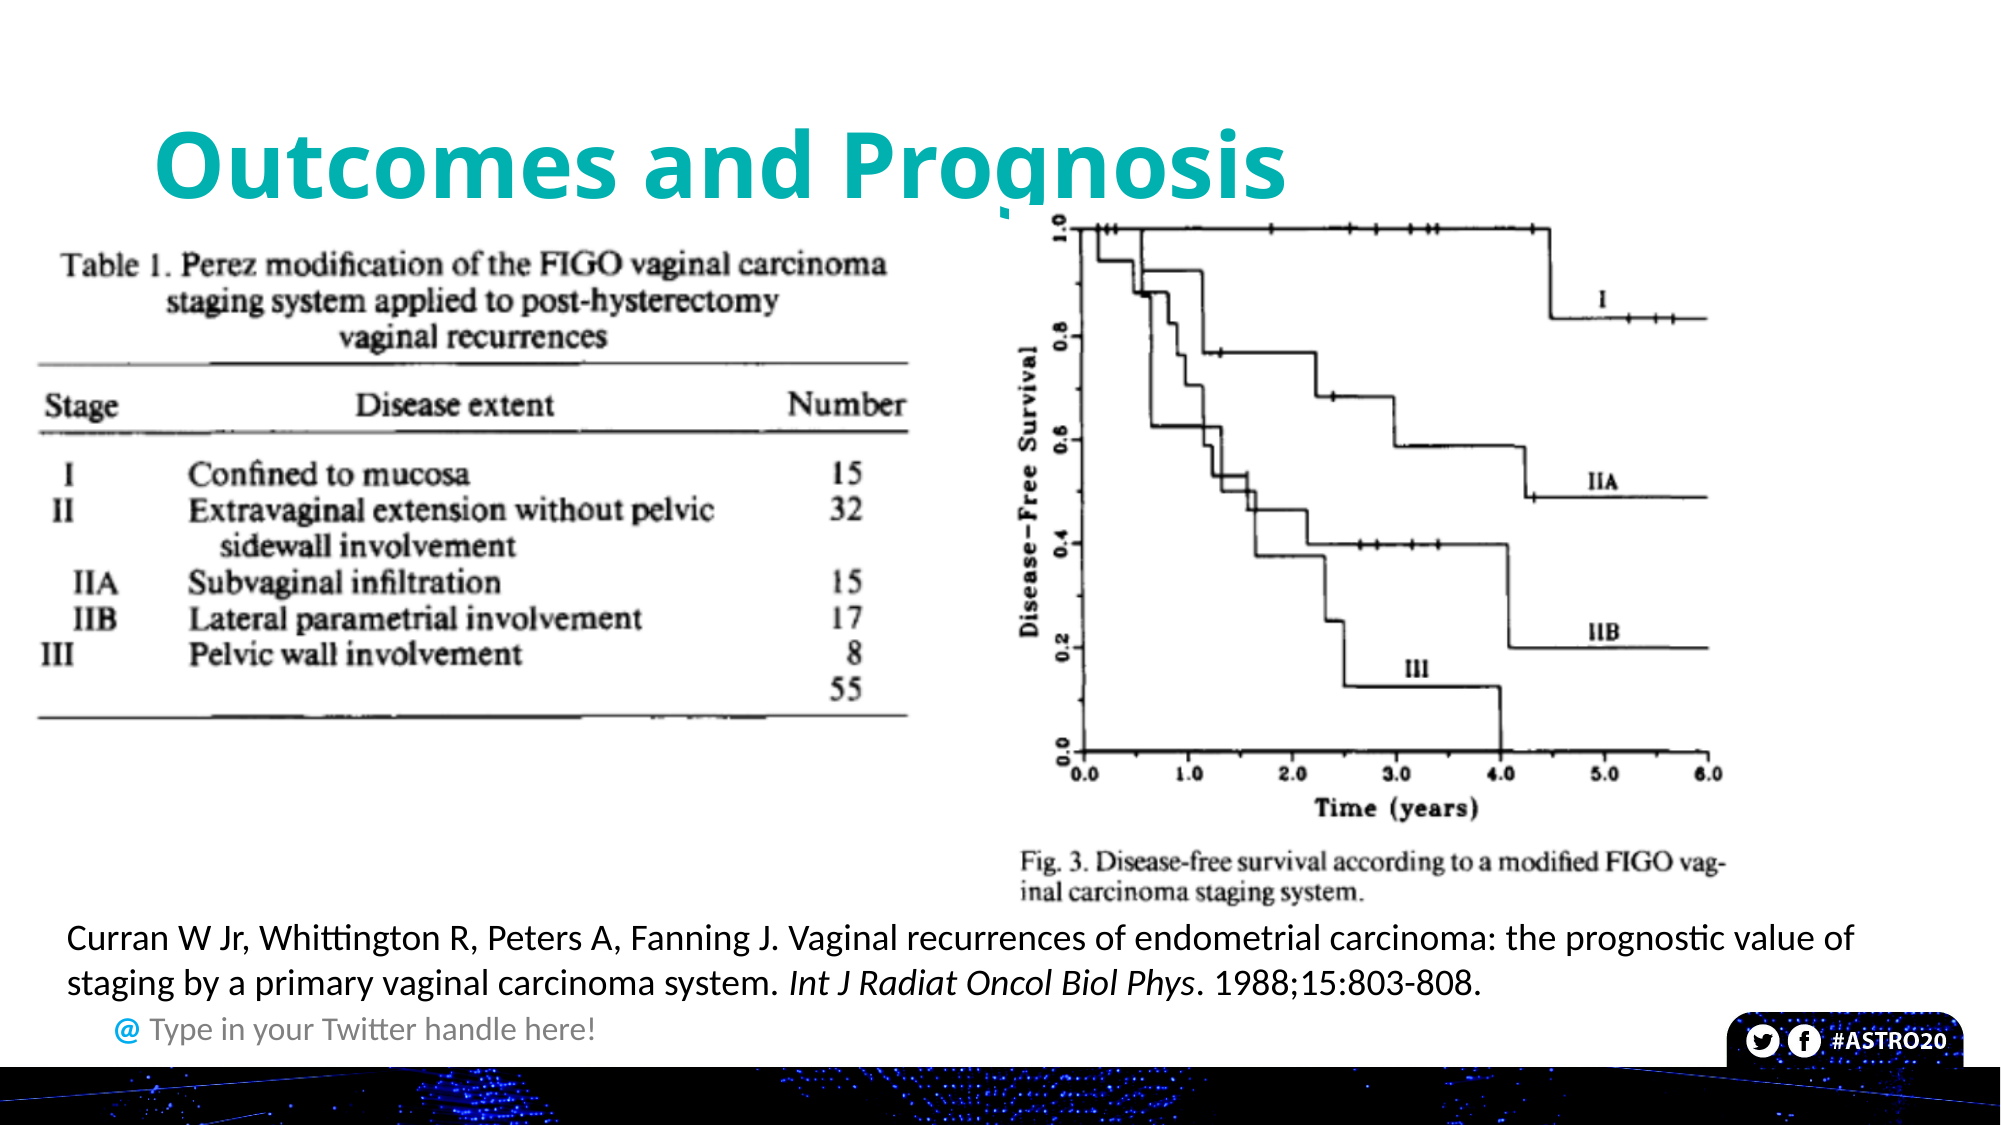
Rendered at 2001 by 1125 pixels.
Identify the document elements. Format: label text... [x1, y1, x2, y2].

picture [0, 0, 2001, 1125]
text_box Curran W Jr, Whittington R, Peters A, Fanning J. Vaginal recurrences of endometrial carcinoma: the prognostic value of staging by a primary vaginal carcinoma system. Int J Radiat Oncol Biol Phys. 1988;15:803-808. [52, 905, 1968, 1010]
title Outcomes and Prognosis [137, 59, 1863, 278]
